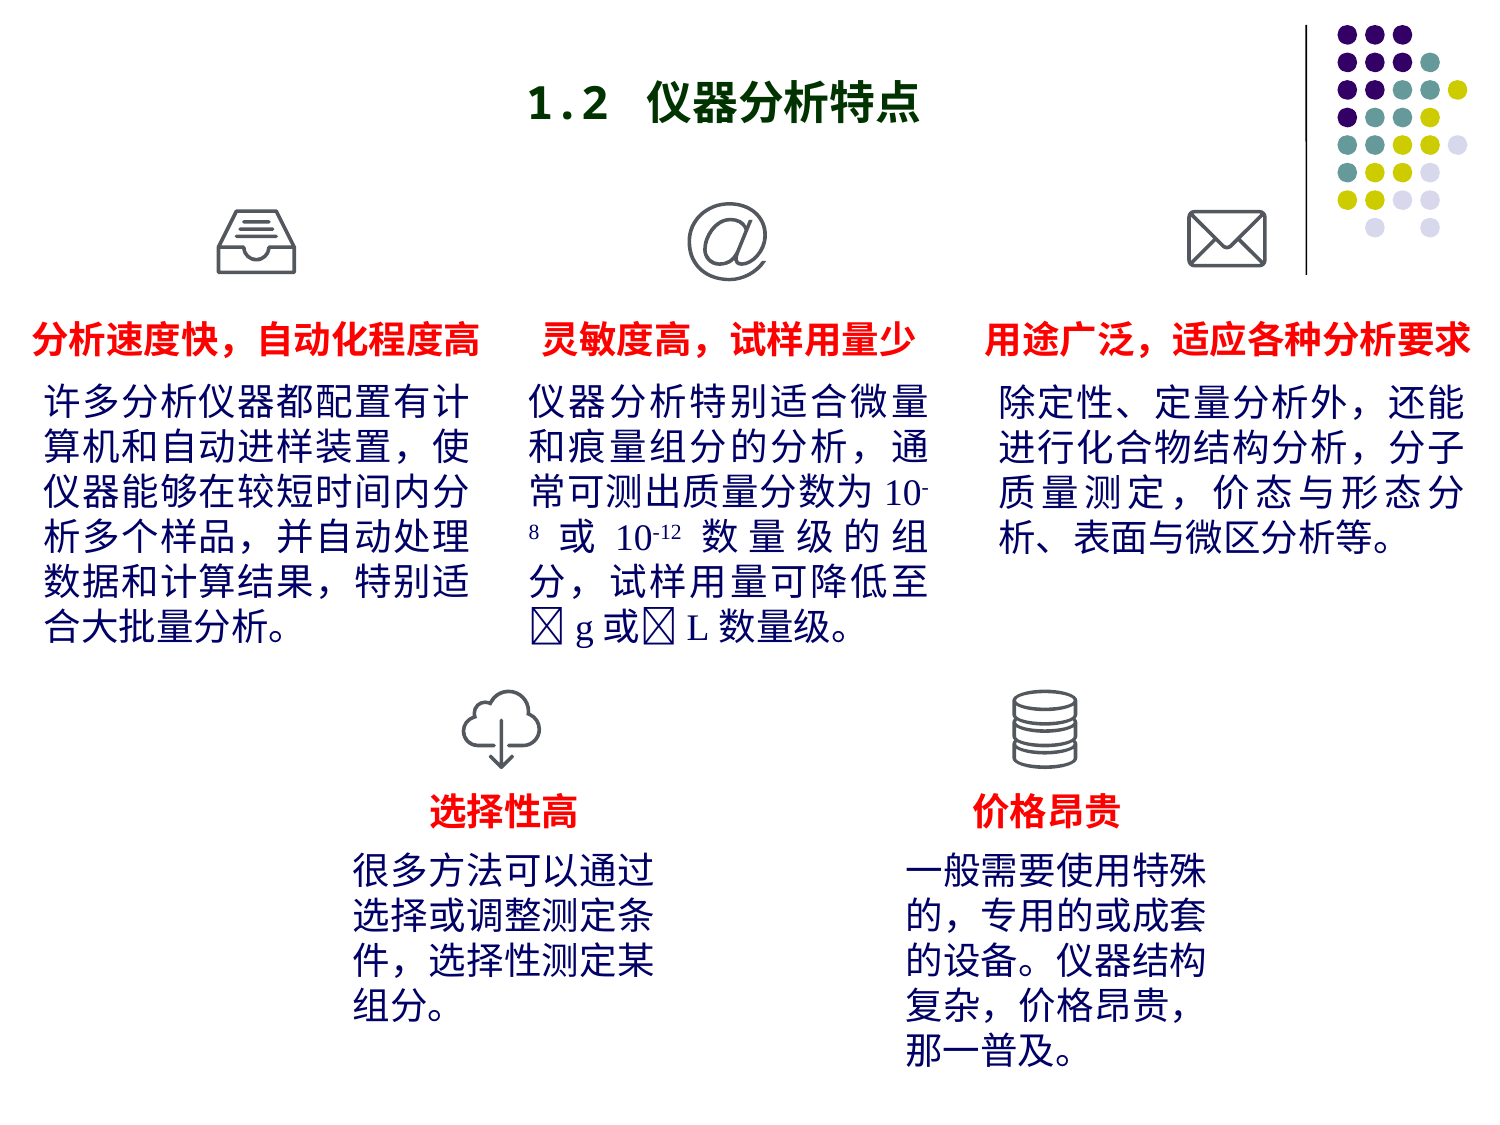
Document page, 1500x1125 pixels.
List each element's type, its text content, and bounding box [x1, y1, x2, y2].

text_box 除定性、定量分析外，还能进行化合物结构分析，分子质量测定，价态与形态分析、表面与微区分析等。 [983, 371, 1481, 566]
text_box 1.2 仪器分析特点 [289, 66, 1159, 137]
text_box 许多分析仪器都配置有计算机和自动进样装置，使仪器能够在较短时间内分析多个样品，并自动处理数据和计算结果，特别适合大批量分析。 [28, 370, 485, 656]
text_box 用途广泛，适应各种分析要求 [969, 308, 1488, 369]
text_box 分析速度快，自动化程度高 [16, 308, 497, 368]
text_box [216, 209, 297, 275]
text_box 灵敏度高，试样用量少 [526, 308, 932, 368]
text_box [461, 689, 542, 748]
text_box 一般需要使用特殊的，专用的或成套的设备。仪器结构复杂，价格昂贵，那一普及。 [890, 839, 1223, 1080]
text_box [687, 202, 767, 282]
text_box 很多方法可以通过选择或调整测定条件，选择性测定某组分。 [338, 839, 670, 1035]
text_box 选择性高 [414, 780, 594, 841]
text_box [1187, 209, 1267, 268]
text_box [488, 718, 515, 770]
text_box 仪器分析特别适合微量和痕量组分的分析，通常可测出质量分数为10-8或10-12数量级的组分，试样用量可降低至g或L数量级。 [513, 370, 944, 687]
text_box 价格昂贵 [957, 780, 1138, 841]
text_box [1012, 689, 1078, 770]
